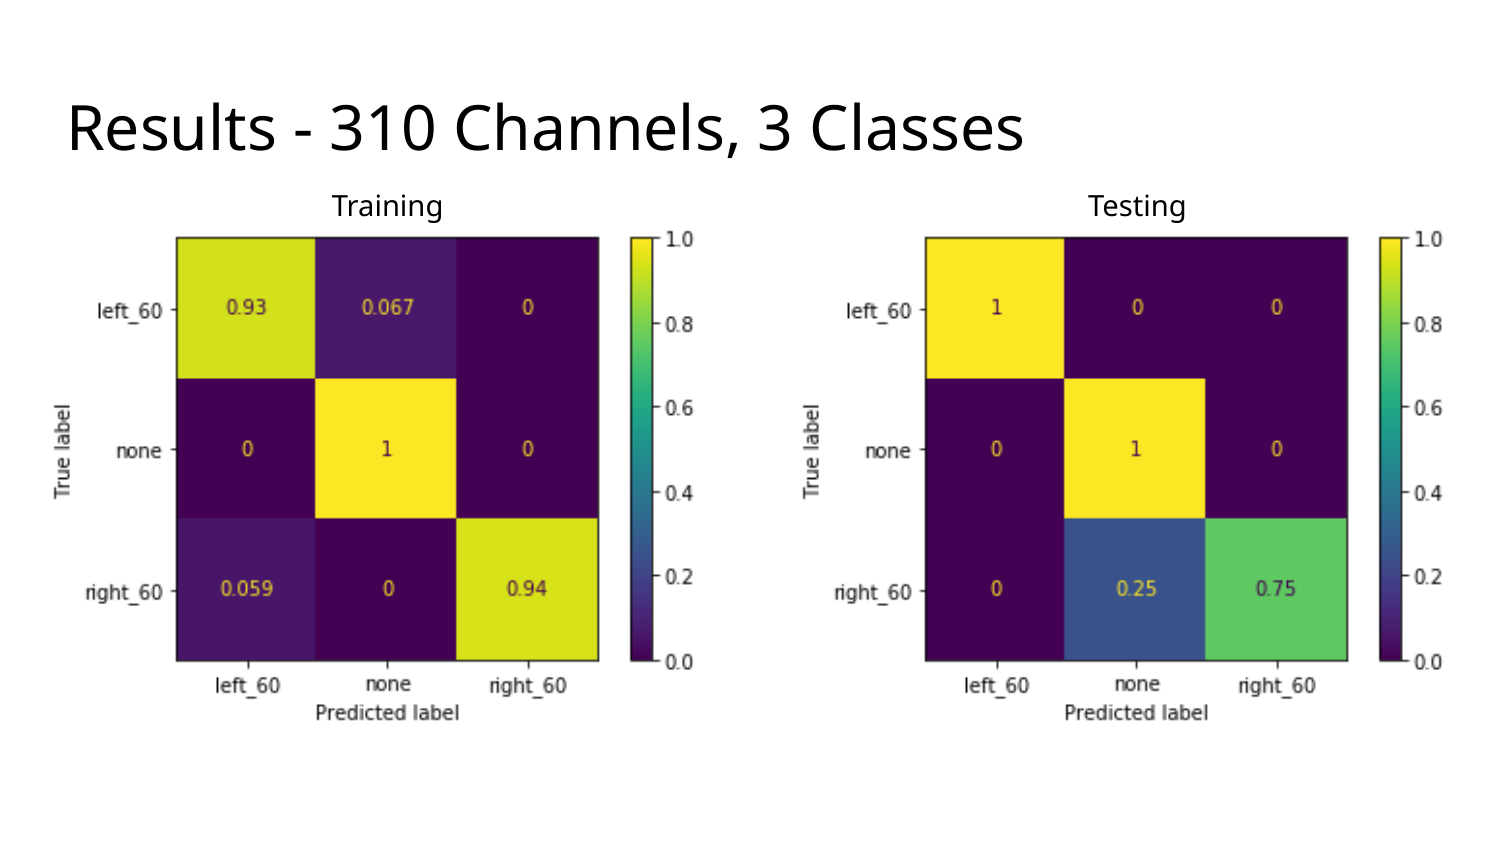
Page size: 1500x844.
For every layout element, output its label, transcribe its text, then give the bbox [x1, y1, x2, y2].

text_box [42, 158, 1458, 736]
title Results - 310 Channels, 3 Classes [51, 72, 1449, 156]
